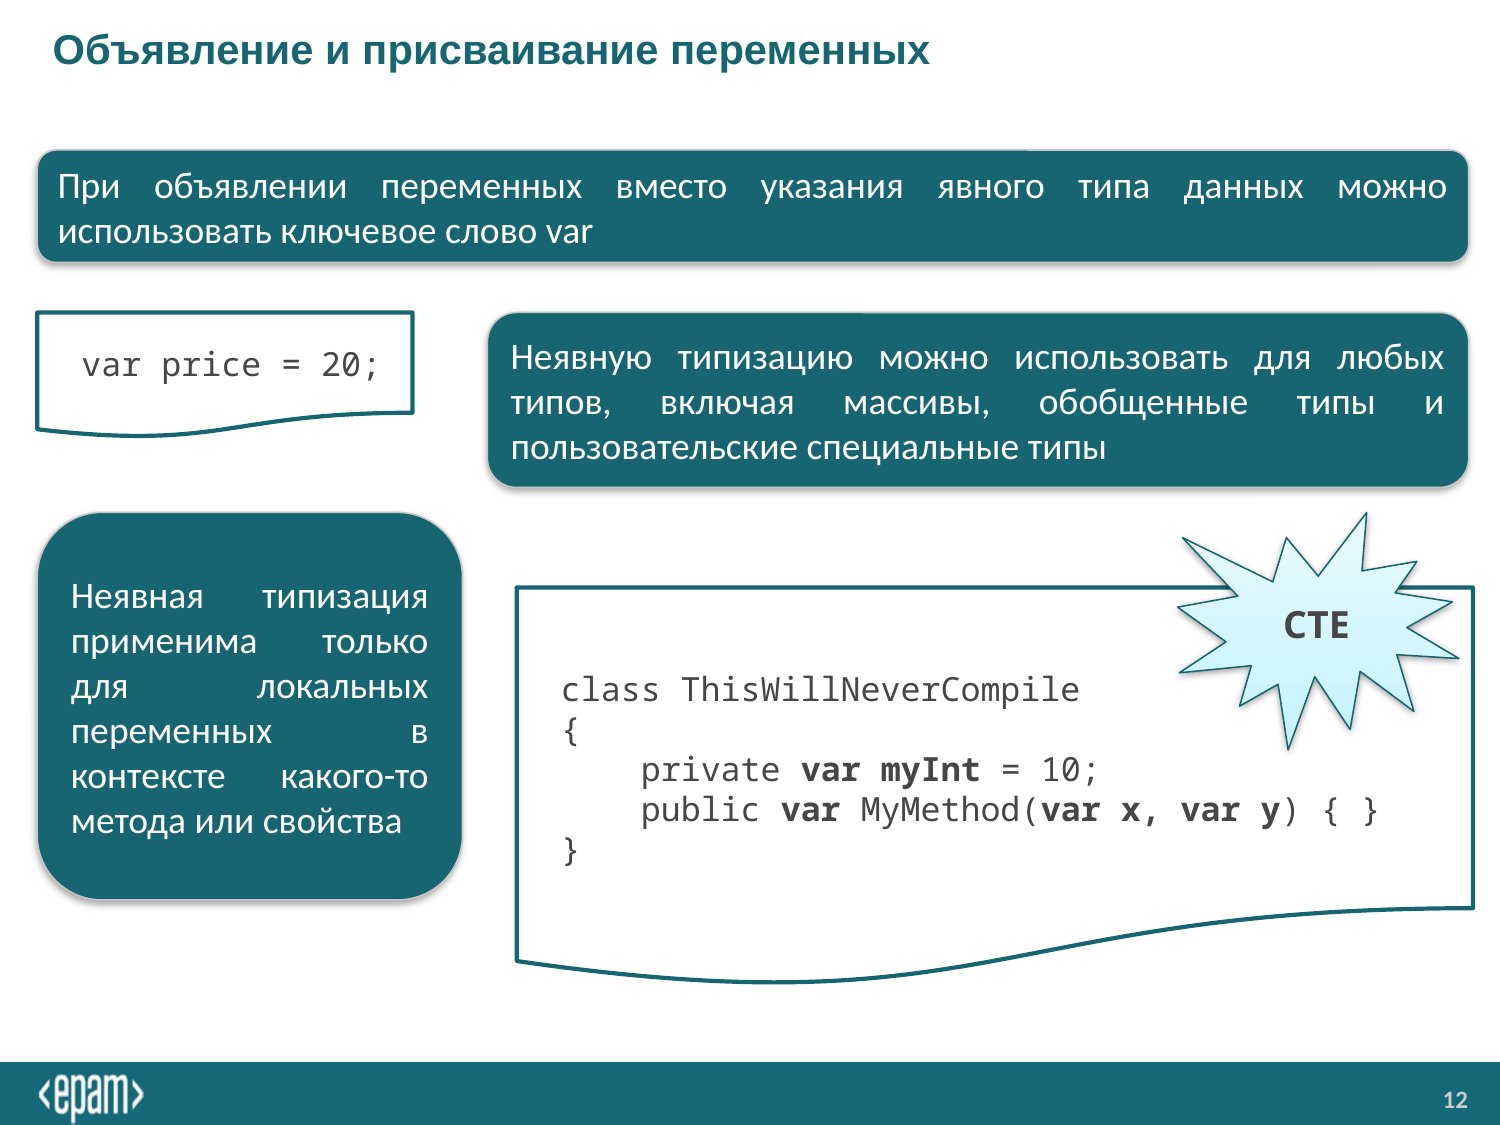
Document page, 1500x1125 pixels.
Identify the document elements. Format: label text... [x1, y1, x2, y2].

picture [38, 1074, 144, 1125]
text_box При объявлении переменных вместо указания явного типа данных можно использовать ключевое слово var [36, 149, 1470, 264]
text_box var price = 20; [35, 310, 415, 439]
text_box CTE [1176, 511, 1460, 751]
title Объявление и присваивание переменных [0, 0, 1500, 95]
text_box Неявную типизацию можно использовать для любых типов, включая массивы, обобщенные типы и пользовательские специальные типы [486, 311, 1470, 489]
text_box class ThisWillNeverCompile { private var myInt = 10; public var MyMethod(var x, var y) { } } [514, 585, 1476, 985]
text_box Неявная типизация применима только для локальных переменных в контексте какого-то метода или свойства [36, 511, 464, 901]
